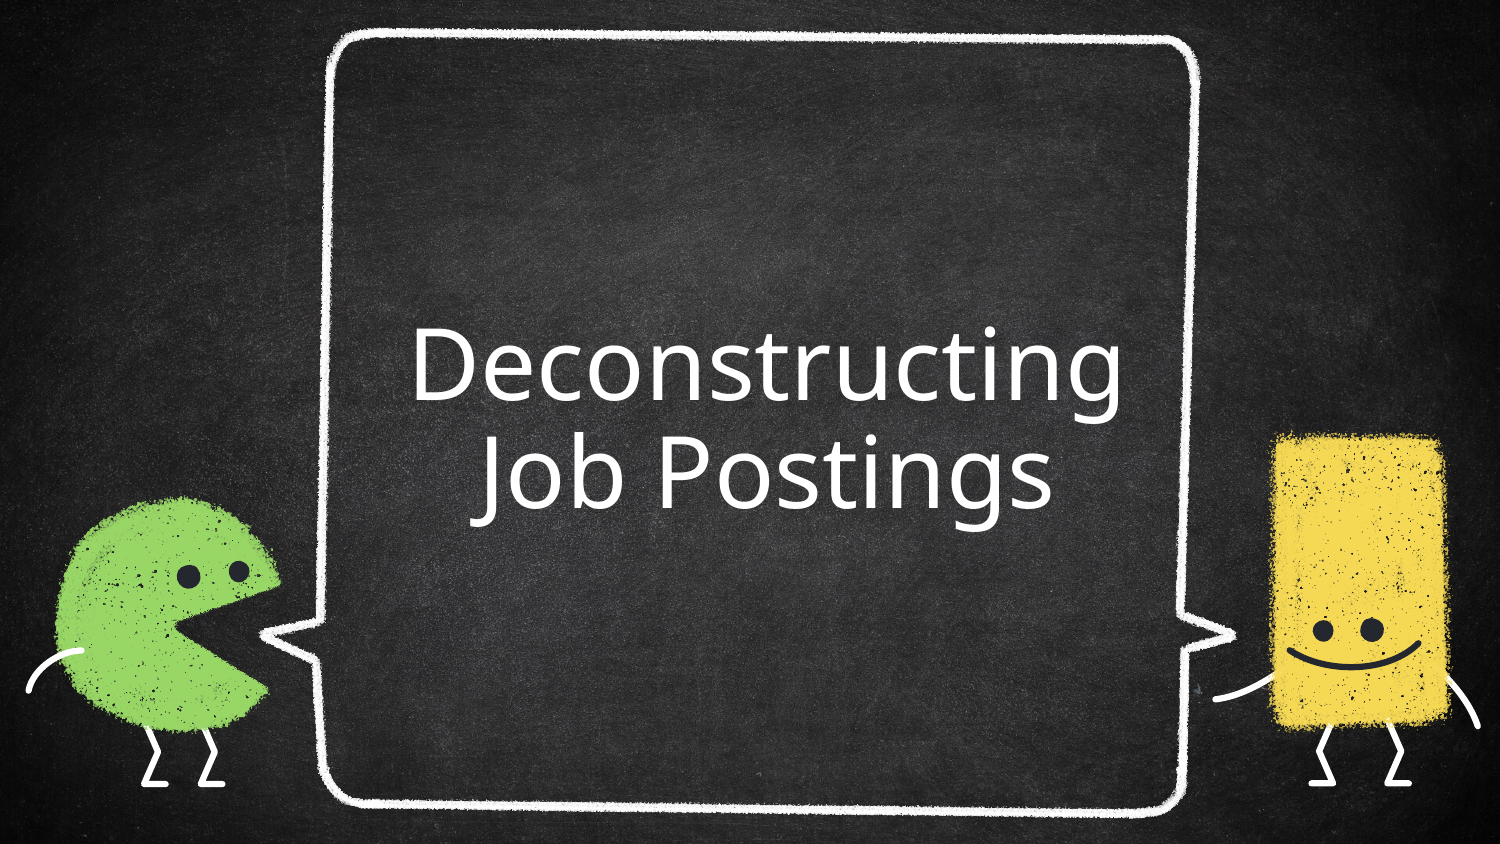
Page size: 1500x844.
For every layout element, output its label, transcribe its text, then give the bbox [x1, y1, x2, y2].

picture [0, 0, 1500, 844]
title Deconstructing Job Postings [361, 196, 1174, 648]
